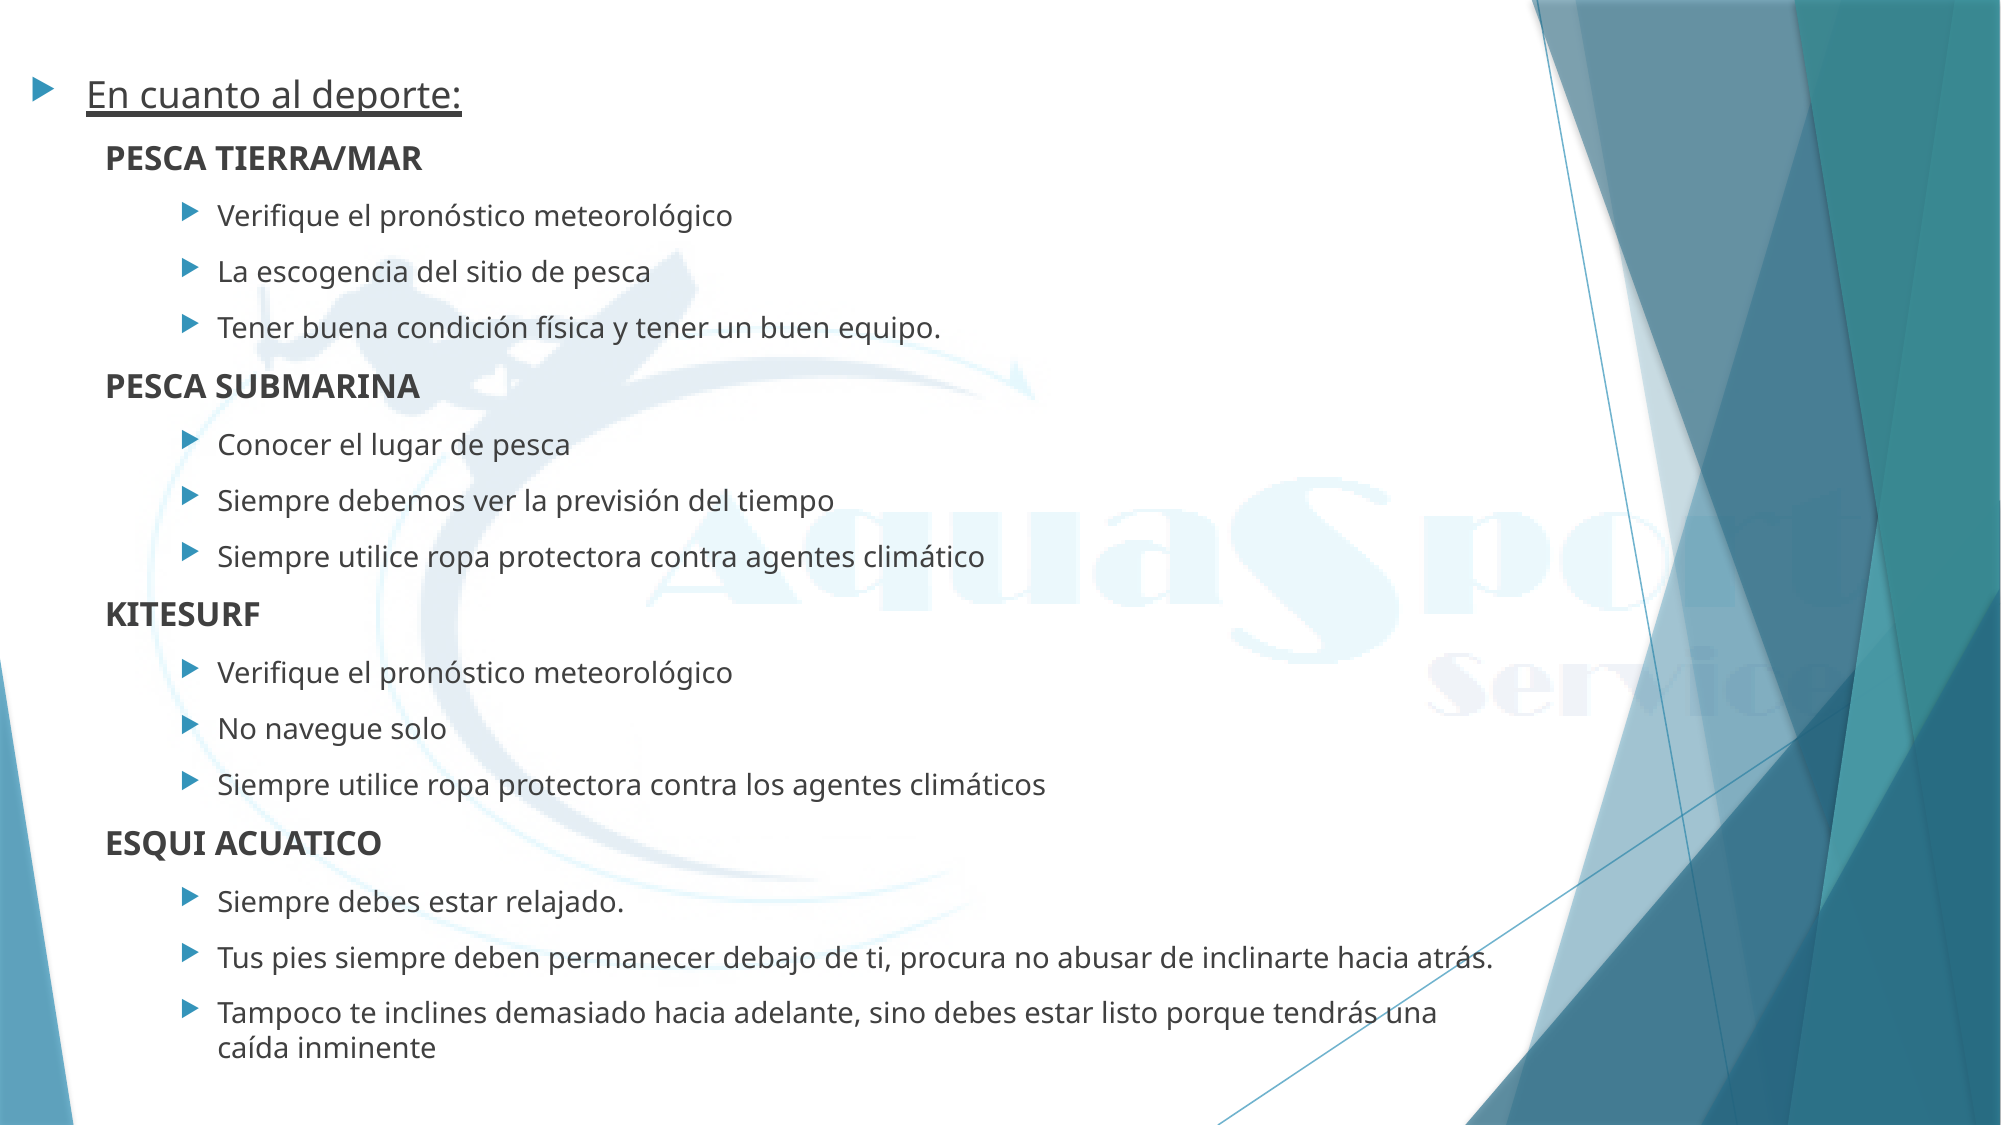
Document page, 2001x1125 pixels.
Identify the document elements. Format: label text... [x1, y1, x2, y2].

list En cuanto al deporte: PESCA TIERRA/MAR Verifique el pronóstico meteorológico La escogencia del sitio de pesca Tener buena condición física y tener un buen equipo. PESCA SUBMARINA Conocer el lugar de pesca Siempre debemos ver la previsión del tiempo Siempre utilice ropa protectora contra agentes climático KITESURF Verifique el pronóstico meteorológico No navegue solo Siempre utilice ropa protectora contra los agentes climáticos ESQUI ACUATICO Siempre debes estar relajado. Tus pies siempre deben permanecer debajo de ti, procura no abusar de inclinarte hacia atrás. Tampoco te inclines demasiado hacia adelante, sino debes estar listo porque tendrás una caída inminente [14, 63, 1518, 1125]
